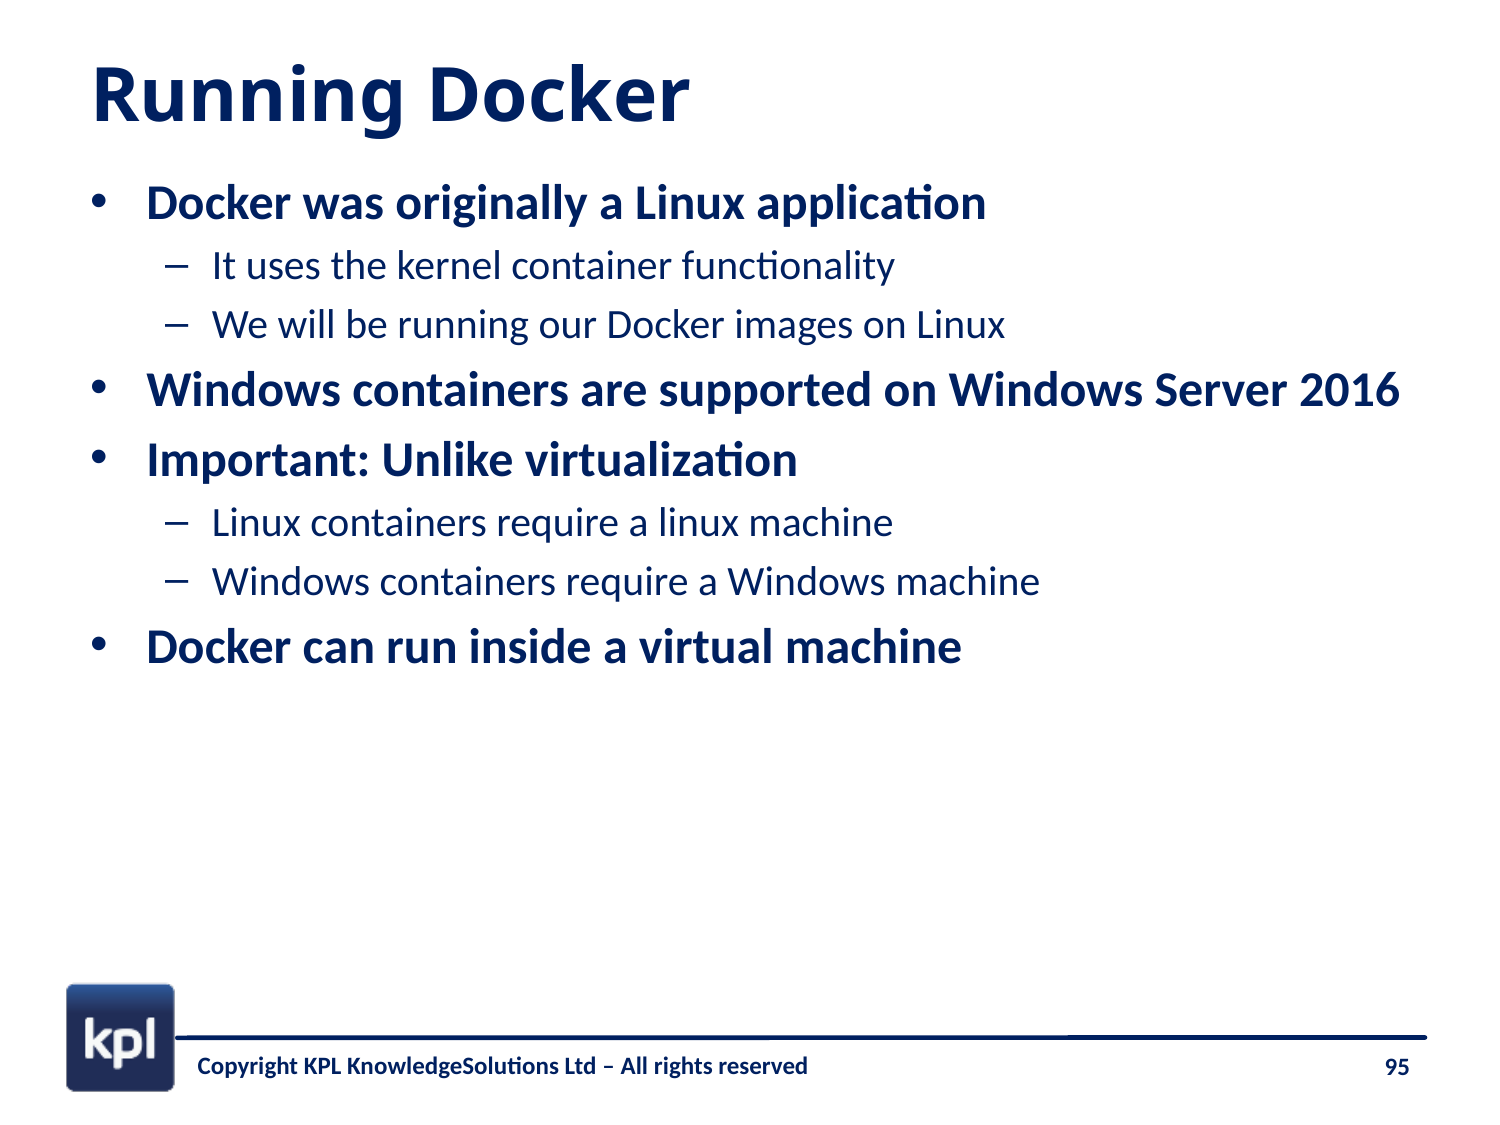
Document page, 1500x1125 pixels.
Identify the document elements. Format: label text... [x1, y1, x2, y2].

picture [62, 980, 178, 1095]
list Docker was originally a Linux application It uses the kernel container functionality We will be running our Docker images on Linux Windows containers are supported on Windows Server 2016 Important: Unlike virtualization Linux containers require a linux machine Windows containers require a Windows machine Docker can run inside a virtual machine [75, 162, 1425, 1013]
title Running Docker [75, 45, 1471, 138]
slide_number 95 [987, 1042, 1425, 1103]
text_box Copyright KPL KnowledgeSolutions Ltd – All rights reserved [182, 1042, 1187, 1088]
